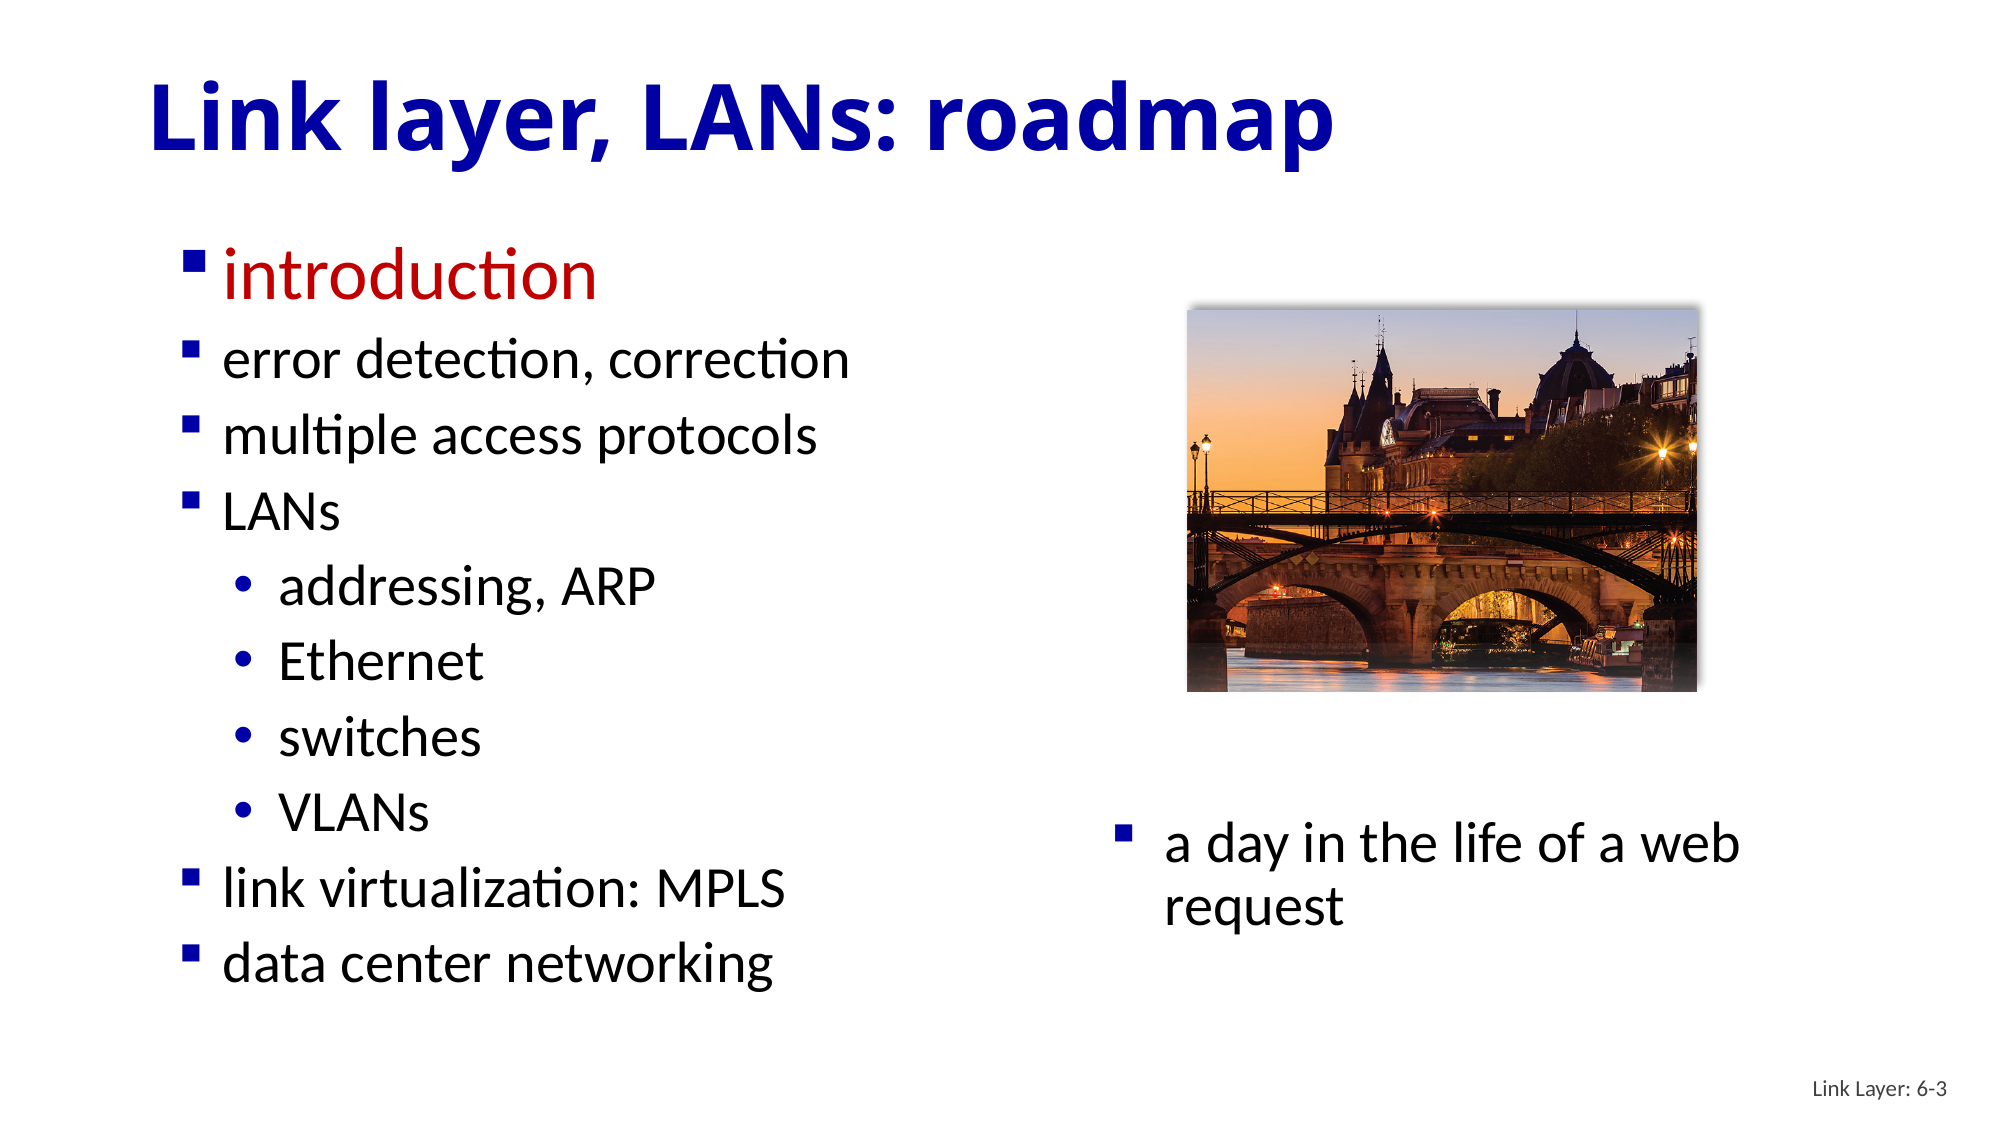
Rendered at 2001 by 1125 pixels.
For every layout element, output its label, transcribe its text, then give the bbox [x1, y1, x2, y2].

text_box introduction error detection, correction multiple access protocols LANs addressing, ARP Ethernet switches VLANs link virtualization: MPLS data center networking [160, 227, 1075, 1055]
slide_number Link Layer: 6-3 [1512, 1056, 1963, 1117]
title Link layer, LANs: roadmap [131, 47, 1856, 195]
text_box a day in the life of a web request [1075, 804, 1907, 966]
picture [1187, 310, 1697, 692]
